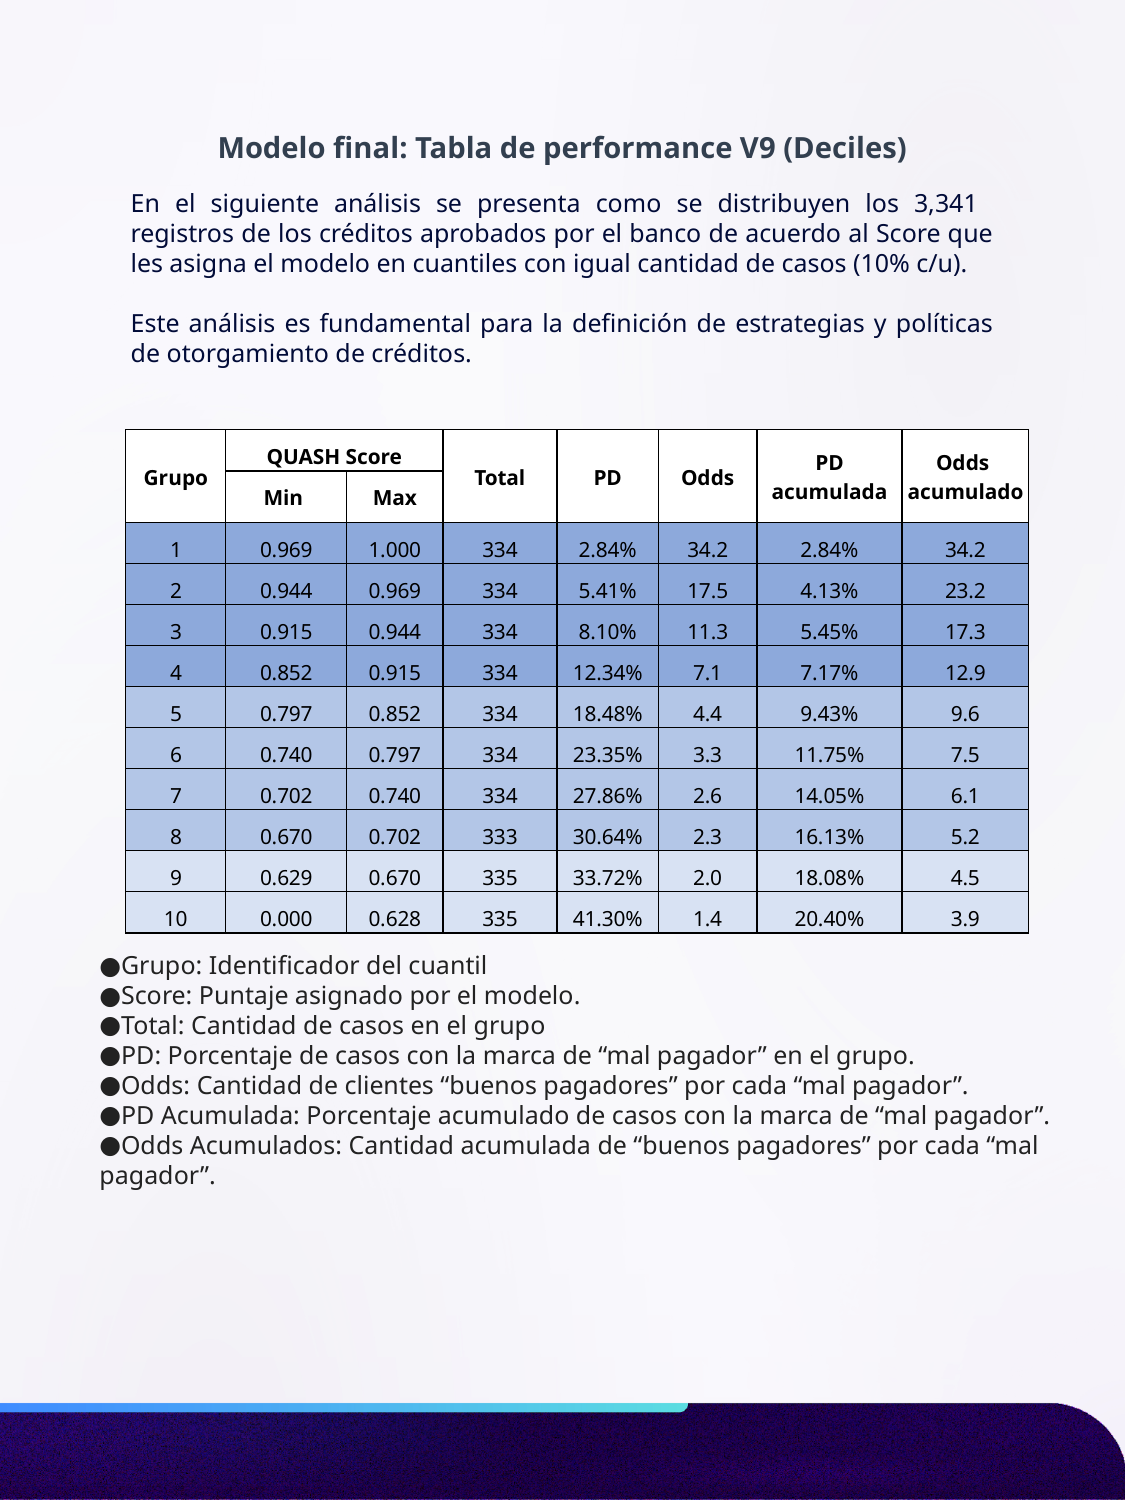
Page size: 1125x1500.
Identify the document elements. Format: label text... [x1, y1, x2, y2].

table_cell 3 [126, 605, 225, 645]
table_cell 333 [444, 810, 556, 850]
table_cell 5.41% [558, 564, 658, 604]
table_cell 0.852 [226, 646, 346, 686]
table_cell 0.670 [226, 810, 346, 850]
table_cell 7.17% [758, 646, 901, 686]
table_header Odds [659, 430, 756, 522]
text_box Modelo final: Tabla de performance V9 (Deciles) [180, 122, 945, 172]
table_cell 3.3 [659, 728, 756, 768]
table_header PD acumulada [758, 430, 901, 522]
table_cell 2.0 [659, 851, 756, 891]
table_header Total [444, 430, 556, 522]
table_cell 20.40% [758, 892, 901, 932]
table_cell 4.4 [659, 687, 756, 727]
table_cell 23.35% [558, 728, 658, 768]
table_cell 12.9 [903, 646, 1028, 686]
table_cell 11.75% [758, 728, 901, 768]
table_cell 0.670 [347, 851, 442, 891]
table_cell 0.944 [226, 564, 346, 604]
table_cell 335 [444, 851, 556, 891]
table_cell 334 [444, 769, 556, 809]
table_cell 0.740 [347, 769, 442, 809]
table_cell 2.84% [558, 523, 658, 563]
table_cell 0.702 [226, 769, 346, 809]
table_cell 0.969 [347, 564, 442, 604]
table_cell 18.08% [758, 851, 901, 891]
table_cell 334 [444, 605, 556, 645]
table_cell 0.852 [347, 687, 442, 727]
table_cell 14.05% [758, 769, 901, 809]
table_cell 3.9 [903, 892, 1028, 932]
table_cell 16.13% [758, 810, 901, 850]
table_cell 7.5 [903, 728, 1028, 768]
table_cell 1.000 [347, 523, 442, 563]
table_cell 41.30% [558, 892, 658, 932]
table_cell 2.3 [659, 810, 756, 850]
table_cell 0.915 [226, 605, 346, 645]
table_cell 34.2 [903, 523, 1028, 563]
table_header PD [558, 430, 658, 522]
table_cell 30.64% [558, 810, 658, 850]
table_cell 23.2 [903, 564, 1028, 604]
table_cell 9.6 [903, 687, 1028, 727]
table_cell 0.944 [347, 605, 442, 645]
table_cell 8 [126, 810, 225, 850]
table_cell 334 [444, 564, 556, 604]
picture [0, 0, 1125, 1500]
table_cell 0.000 [226, 892, 346, 932]
table_cell 1.4 [659, 892, 756, 932]
table_cell 2.84% [758, 523, 901, 563]
table_cell Min [226, 472, 346, 522]
table_cell 8.10% [558, 605, 658, 645]
table_cell 1 [126, 523, 225, 563]
table_cell 334 [444, 523, 556, 563]
table_cell 12.34% [558, 646, 658, 686]
table_cell 2.6 [659, 769, 756, 809]
table_cell 17.5 [659, 564, 756, 604]
table_cell 0.797 [347, 728, 442, 768]
table_cell 27.86% [558, 769, 658, 809]
table_cell 0.915 [347, 646, 442, 686]
table_header QUASH Score [226, 430, 442, 470]
table_cell 7 [126, 769, 225, 809]
table_cell 5 [126, 687, 225, 727]
table_cell 18.48% [558, 687, 658, 727]
table_cell 4.13% [758, 564, 901, 604]
table_cell 0.629 [226, 851, 346, 891]
table_cell 7.1 [659, 646, 756, 686]
table_cell 6 [126, 728, 225, 768]
table_cell 334 [444, 687, 556, 727]
text_box En el siguiente análisis se presenta como se distribuyen los 3,341 registros de los créditos aprobados por el banco de acuerdo al Score que les asigna el modelo en cuantiles con igual cantidad de casos (10% c/u). Este análisis es fundamental para la definición de estrategias y políticas de otorgamiento de créditos. [115, 172, 1010, 383]
table_header Odds acumulado [903, 430, 1028, 522]
table_cell 0.740 [226, 728, 346, 768]
table_cell 17.3 [903, 605, 1028, 645]
table_cell 34.2 [659, 523, 756, 563]
table_cell 9.43% [758, 687, 901, 727]
table_cell 334 [444, 728, 556, 768]
table_cell 0.797 [226, 687, 346, 727]
table_cell 5.45% [758, 605, 901, 645]
table_cell 335 [444, 892, 556, 932]
table_cell 4 [126, 646, 225, 686]
table_cell 0.628 [347, 892, 442, 932]
table_cell 11.3 [659, 605, 756, 645]
table_cell 334 [444, 646, 556, 686]
text_box Grupo: Identificador del cuantil Score: Puntaje asignado por el modelo. Total: Cantidad de casos en el grupo PD: Porcentaje de casos con la marca de “mal pagador” en el grupo. Odds: Cantidad de clientes “buenos pagadores” por cada “mal pagador”. PD Acumulada: Porcentaje acumulado de casos con la marca de “mal pagador”. Odds Acumulados: Cantidad acumulada de “buenos pagadores” por cada “mal pagador”. [84, 934, 1071, 1235]
table_cell 6.1 [903, 769, 1028, 809]
table_cell 9 [126, 851, 225, 891]
table_cell 0.969 [226, 523, 346, 563]
table_cell 2 [126, 564, 225, 604]
table_cell Max [347, 472, 442, 522]
table_header Grupo [126, 430, 225, 522]
table_cell 33.72% [558, 851, 658, 891]
table_cell 5.2 [903, 810, 1028, 850]
table_cell 4.5 [903, 851, 1028, 891]
table_cell 0.702 [347, 810, 442, 850]
table_cell 10 [126, 892, 225, 932]
